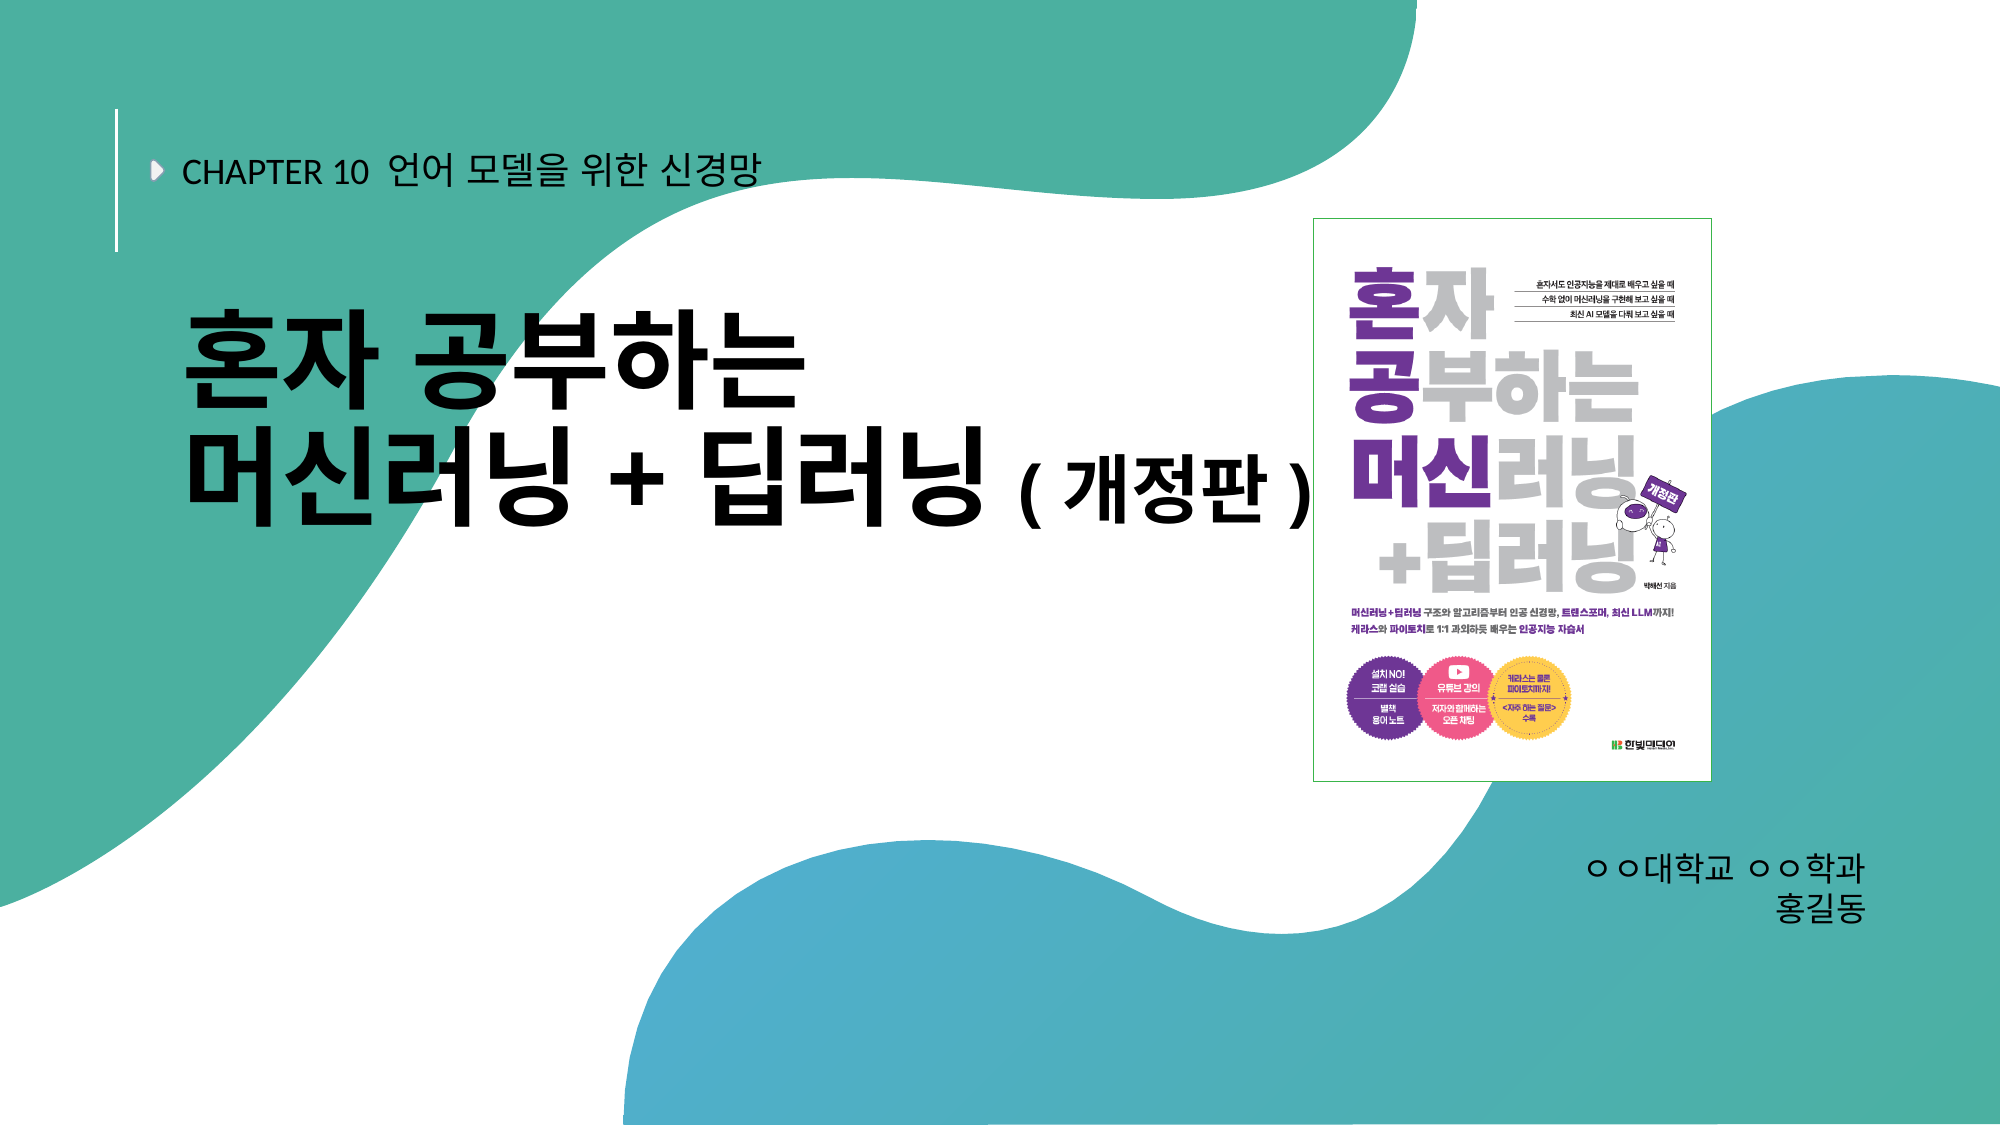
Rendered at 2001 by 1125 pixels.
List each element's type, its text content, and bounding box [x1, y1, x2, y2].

text_box CHAPTER 10 언어 모델을 위한 신경망 [167, 139, 1614, 200]
text_box [150, 159, 165, 182]
subtitle ㅇㅇ대학교 ㅇㅇ학과 홍길동 [1345, 832, 1882, 1009]
picture [1313, 218, 1712, 782]
title 혼자 공부하는 머신러닝+딥러닝(개정판) [167, 292, 1364, 882]
